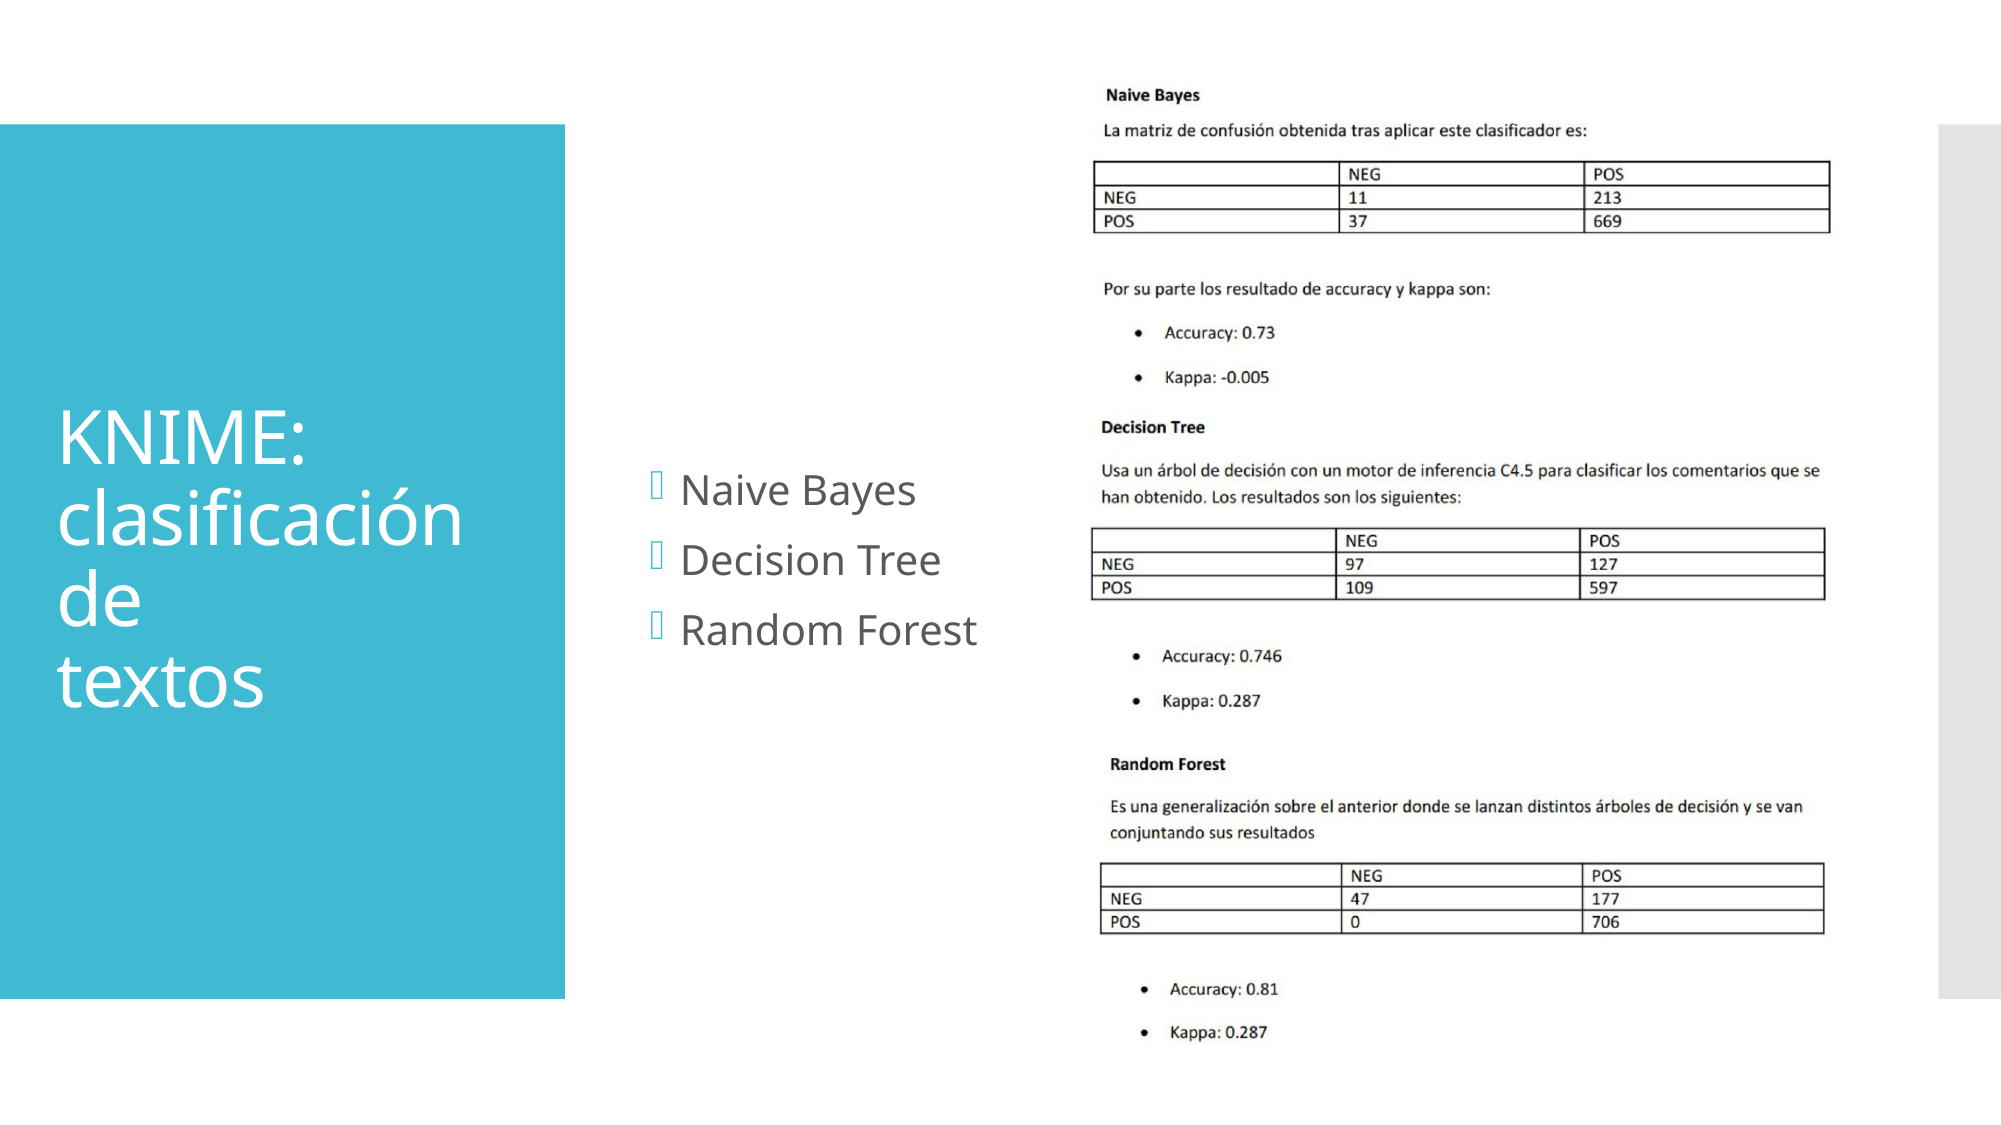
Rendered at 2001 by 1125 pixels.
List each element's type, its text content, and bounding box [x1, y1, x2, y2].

picture [1087, 409, 1835, 725]
list Naive Bayes Decision Tree Random Forest [634, 141, 1835, 982]
title KNIME: clasificación de textos [41, 184, 525, 940]
picture [1087, 79, 1843, 392]
picture [1087, 742, 1843, 1060]
